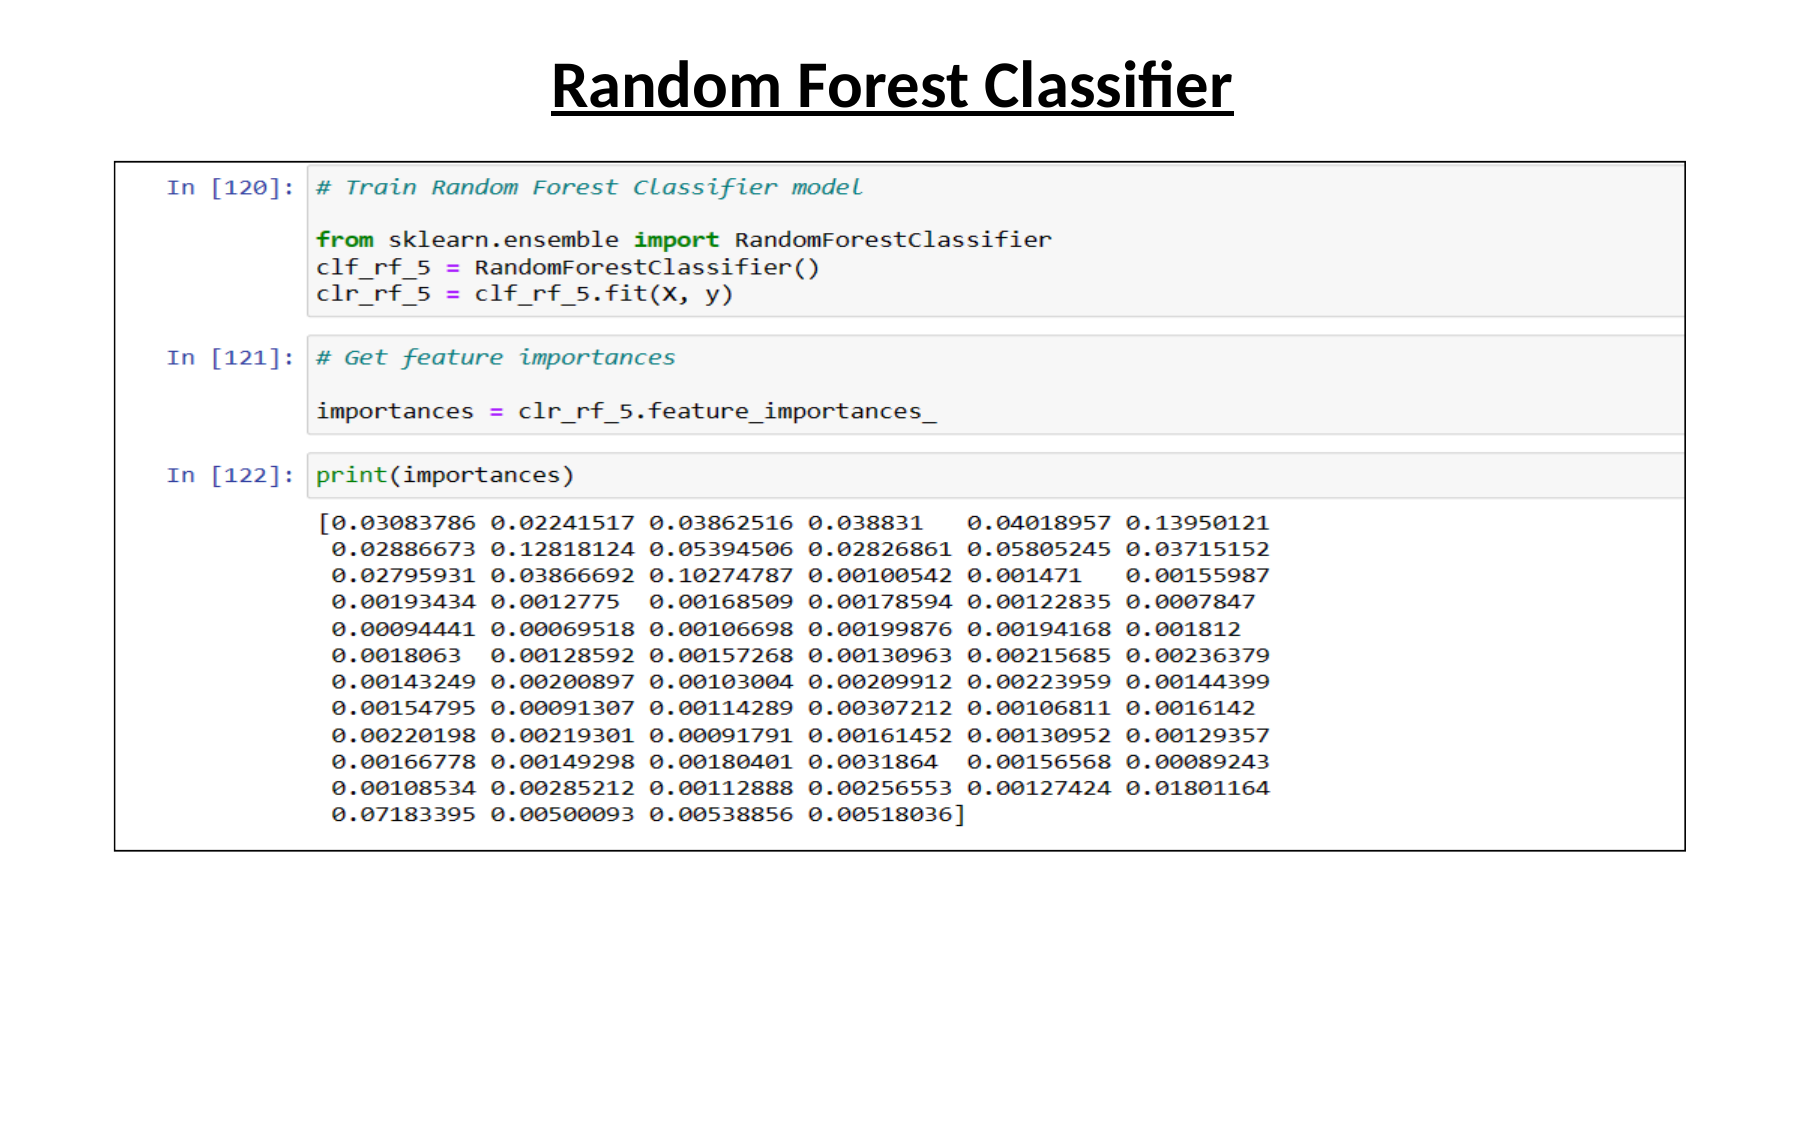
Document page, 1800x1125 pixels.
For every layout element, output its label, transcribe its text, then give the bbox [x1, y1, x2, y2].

picture [115, 162, 1685, 851]
text_box Random Forest Classifier [419, 33, 1365, 128]
